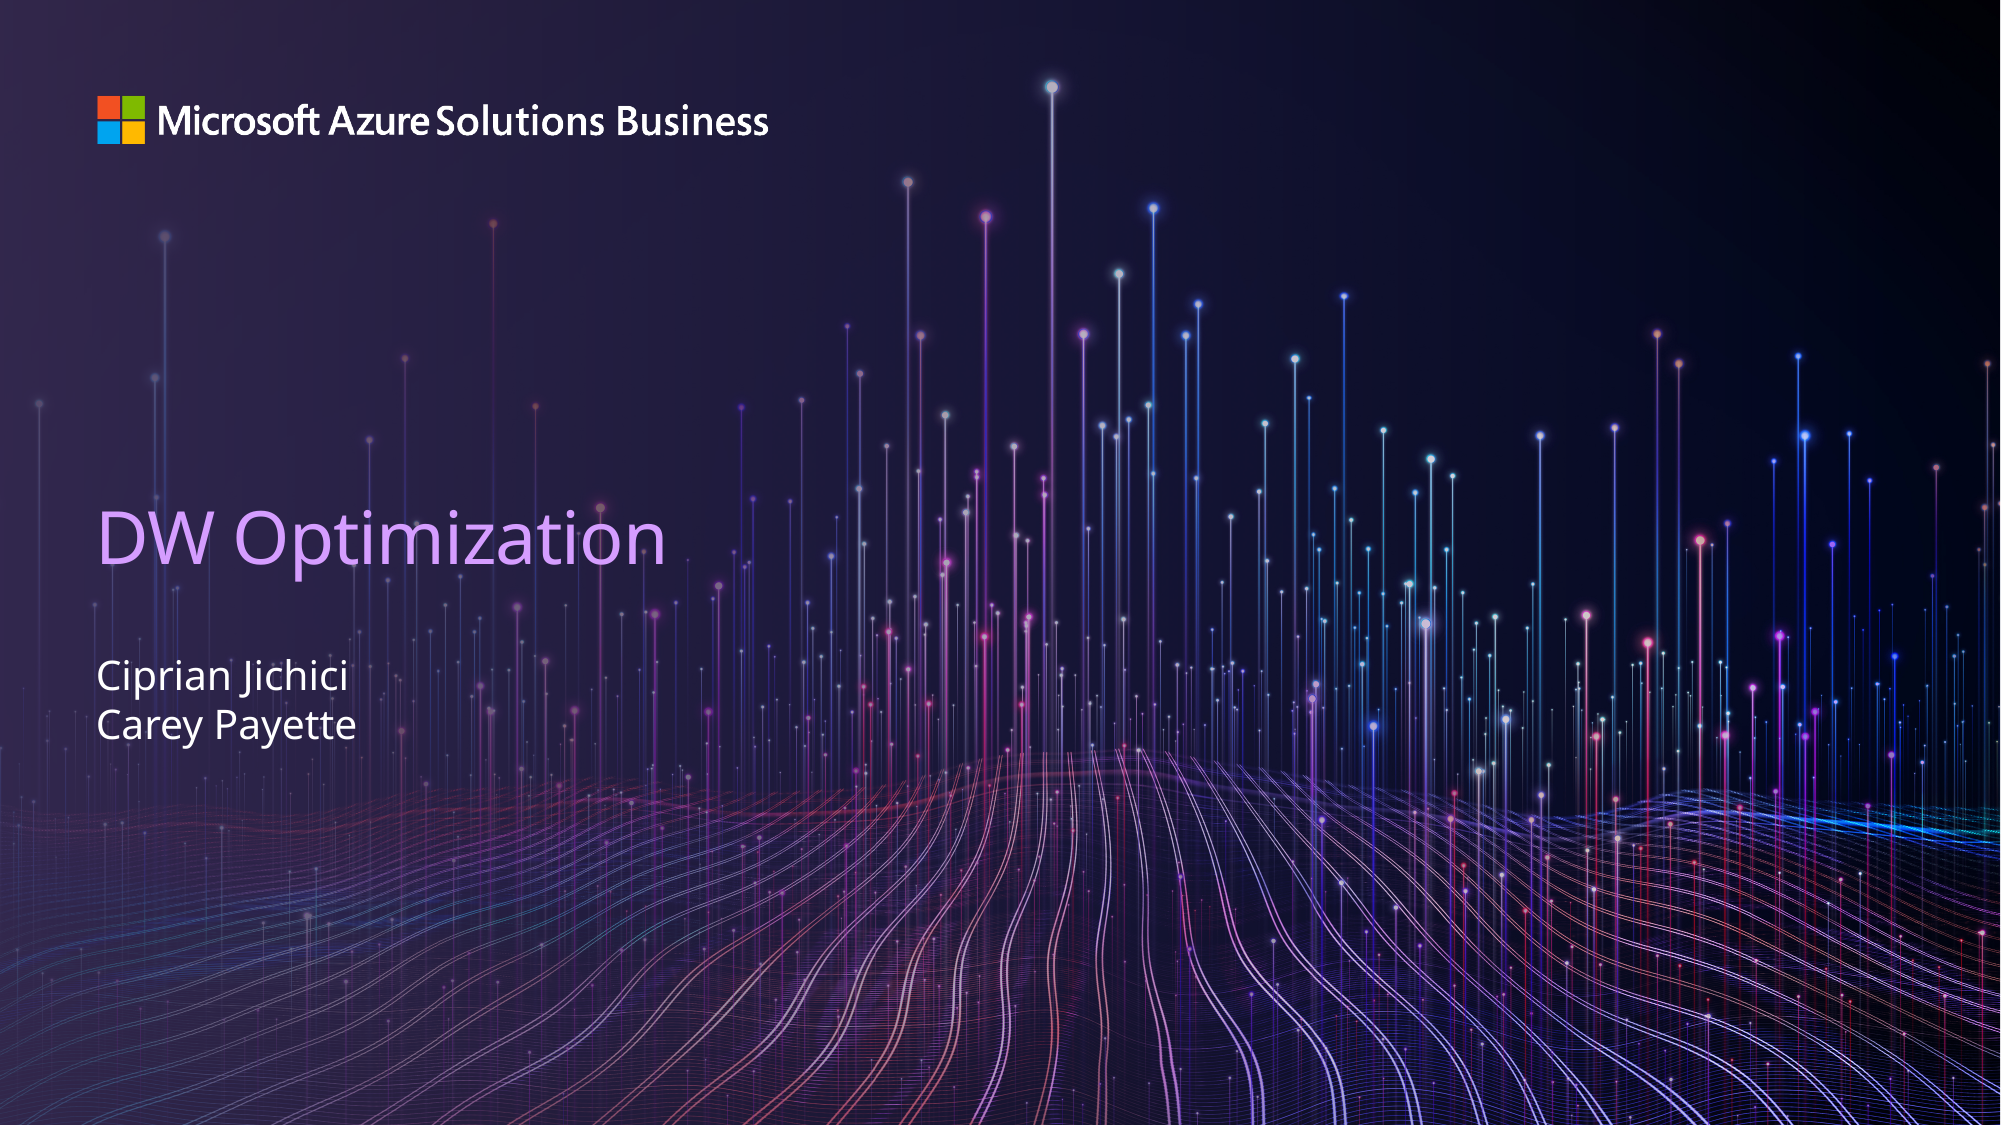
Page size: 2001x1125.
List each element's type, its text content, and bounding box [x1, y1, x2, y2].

title DW Optimization [95, 490, 930, 580]
picture [1266, 0, 2001, 1125]
list Ciprian Jichici Carey Payette [95, 649, 930, 799]
picture [89, 91, 776, 148]
